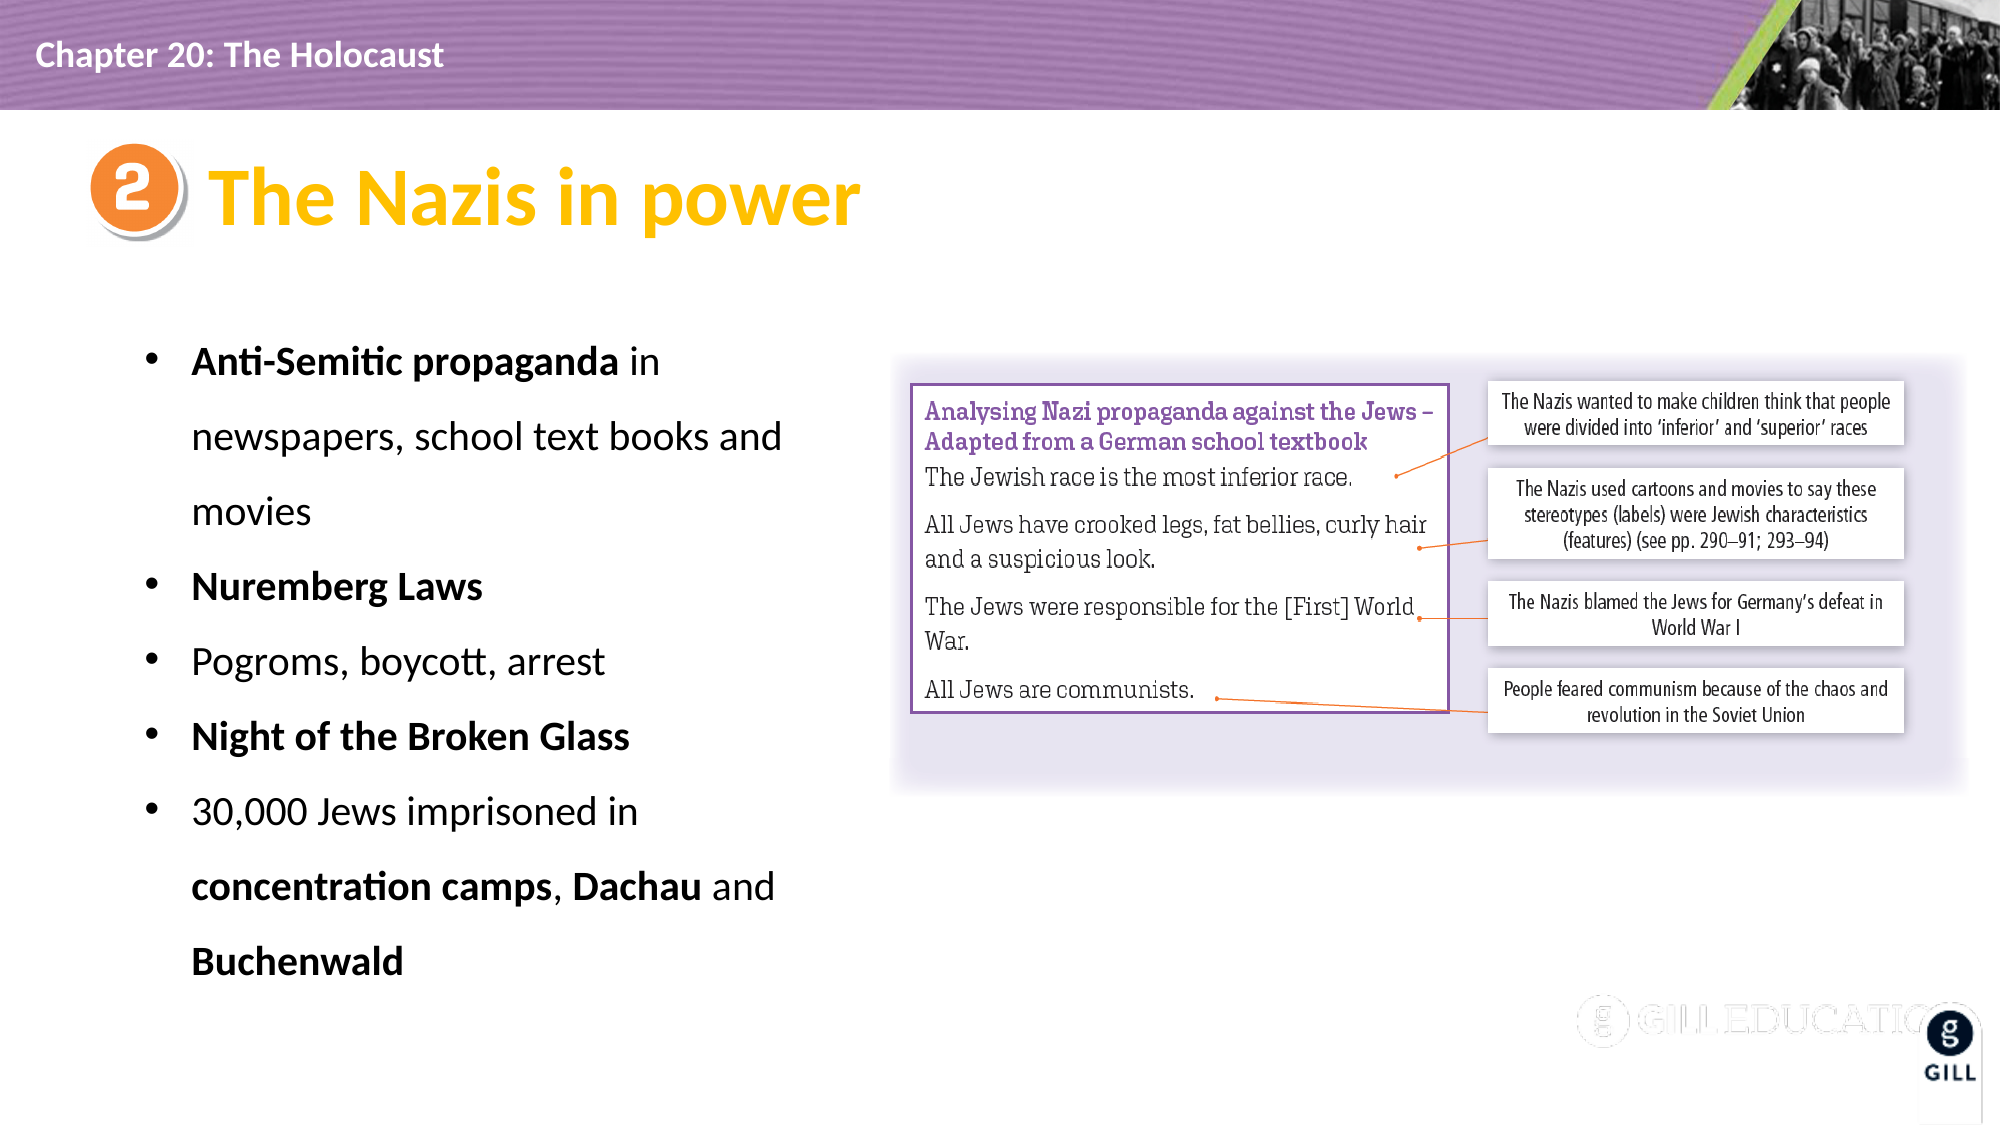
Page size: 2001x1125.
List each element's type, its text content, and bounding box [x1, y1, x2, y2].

picture [0, 0, 2000, 110]
picture [1371, 647, 2001, 1125]
text_box Anti-Semitic propaganda in newspapers, school text books and movies Nuremberg Laws Pogroms, boycott, arrest Night of the Broken Glass 30,000 Jews imprisoned in concentration camps, Dachau and Buchenwald [129, 301, 818, 991]
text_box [870, 348, 1984, 819]
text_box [86, 134, 2000, 251]
